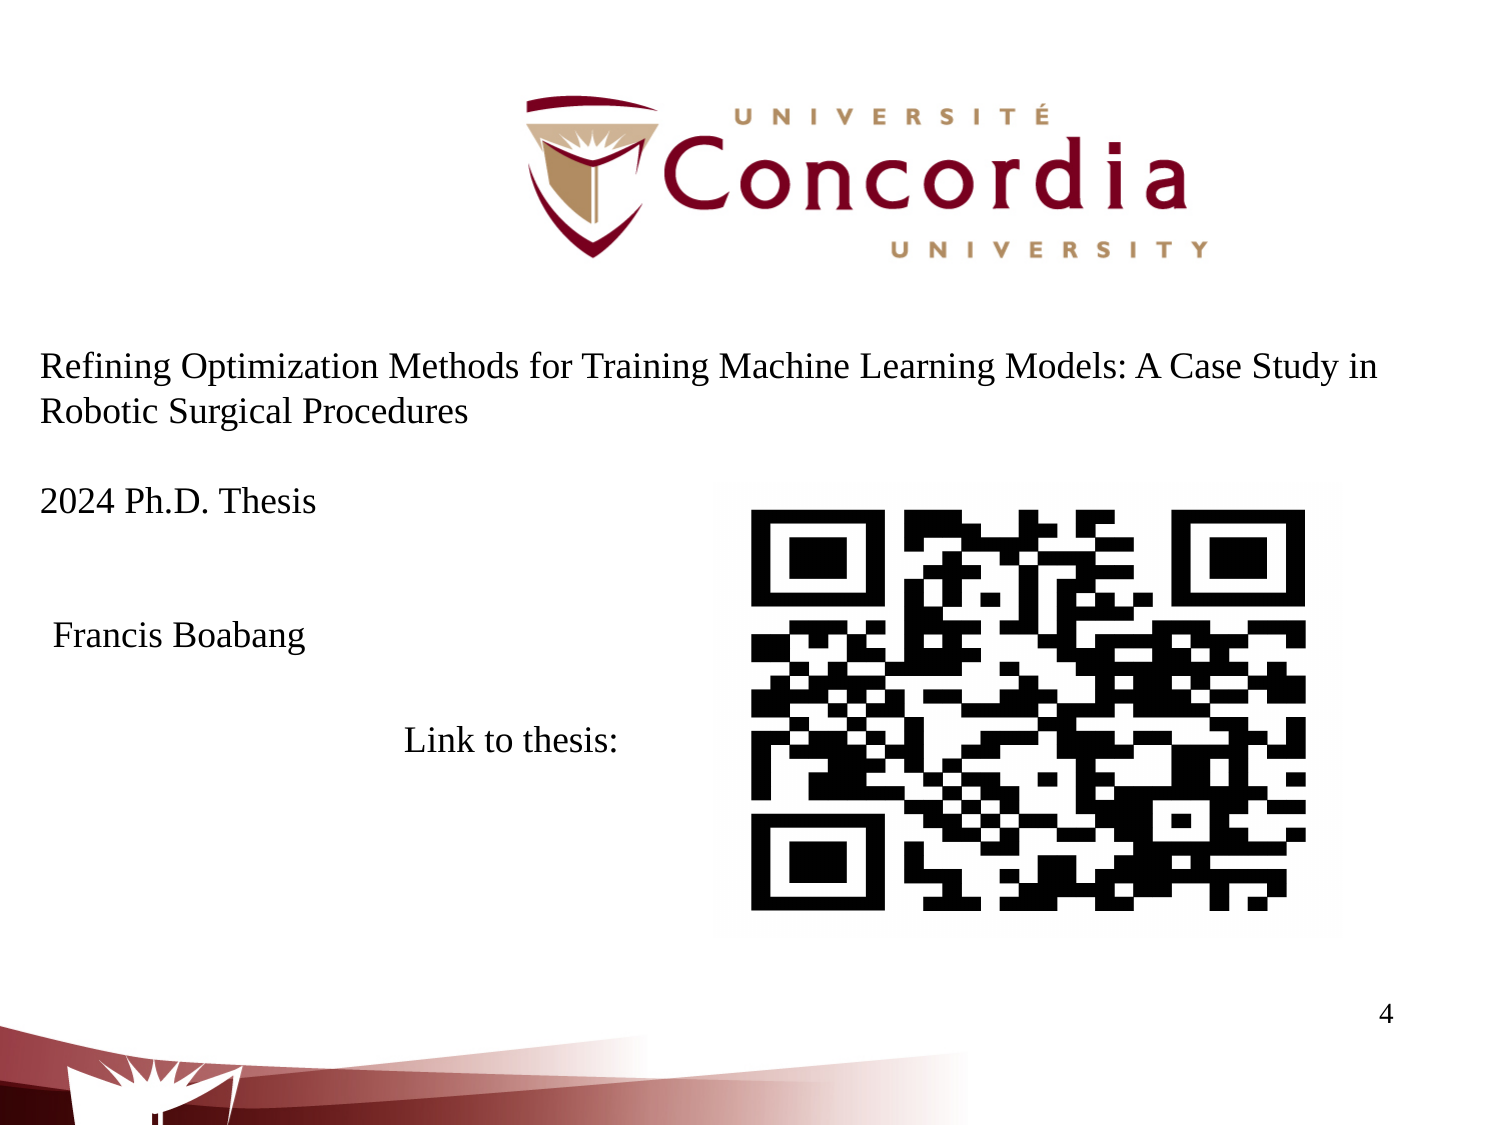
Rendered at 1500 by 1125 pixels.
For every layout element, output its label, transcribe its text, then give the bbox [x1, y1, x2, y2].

text_box 4 [987, 987, 1438, 1048]
picture [0, 0, 1500, 1125]
title Refining Optimization Methods for Training Machine Learning Models: A Case Study in Robotic Surgical Procedures 2024 Ph.D. Thesis [24, 283, 1500, 578]
subtitle Francis Boabang Link to thesis: [37, 549, 708, 754]
